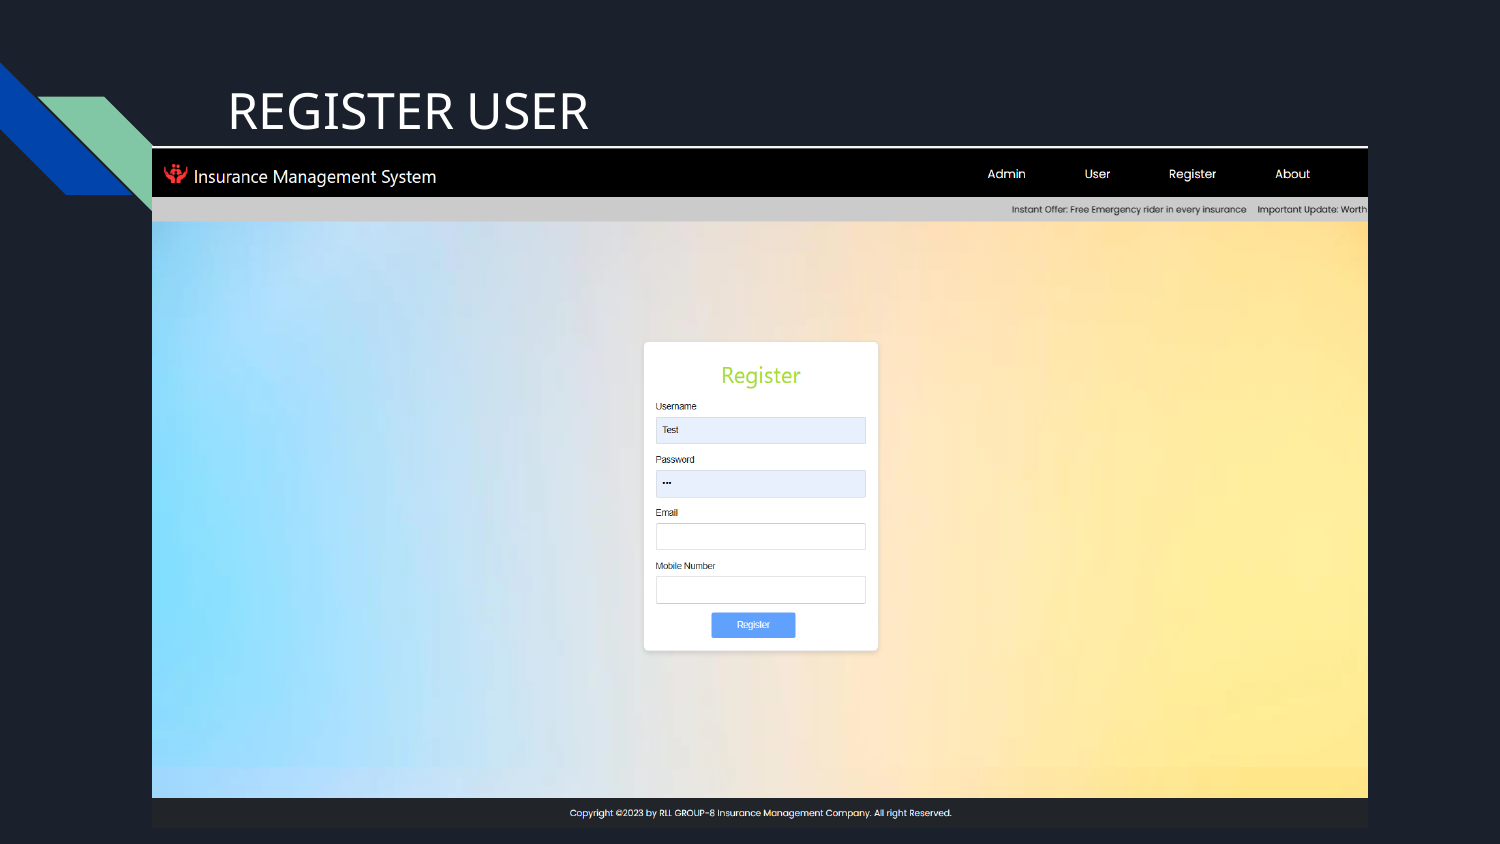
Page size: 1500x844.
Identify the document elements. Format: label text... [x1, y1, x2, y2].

title REGISTER USER [212, 64, 1368, 145]
picture [152, 146, 1368, 828]
